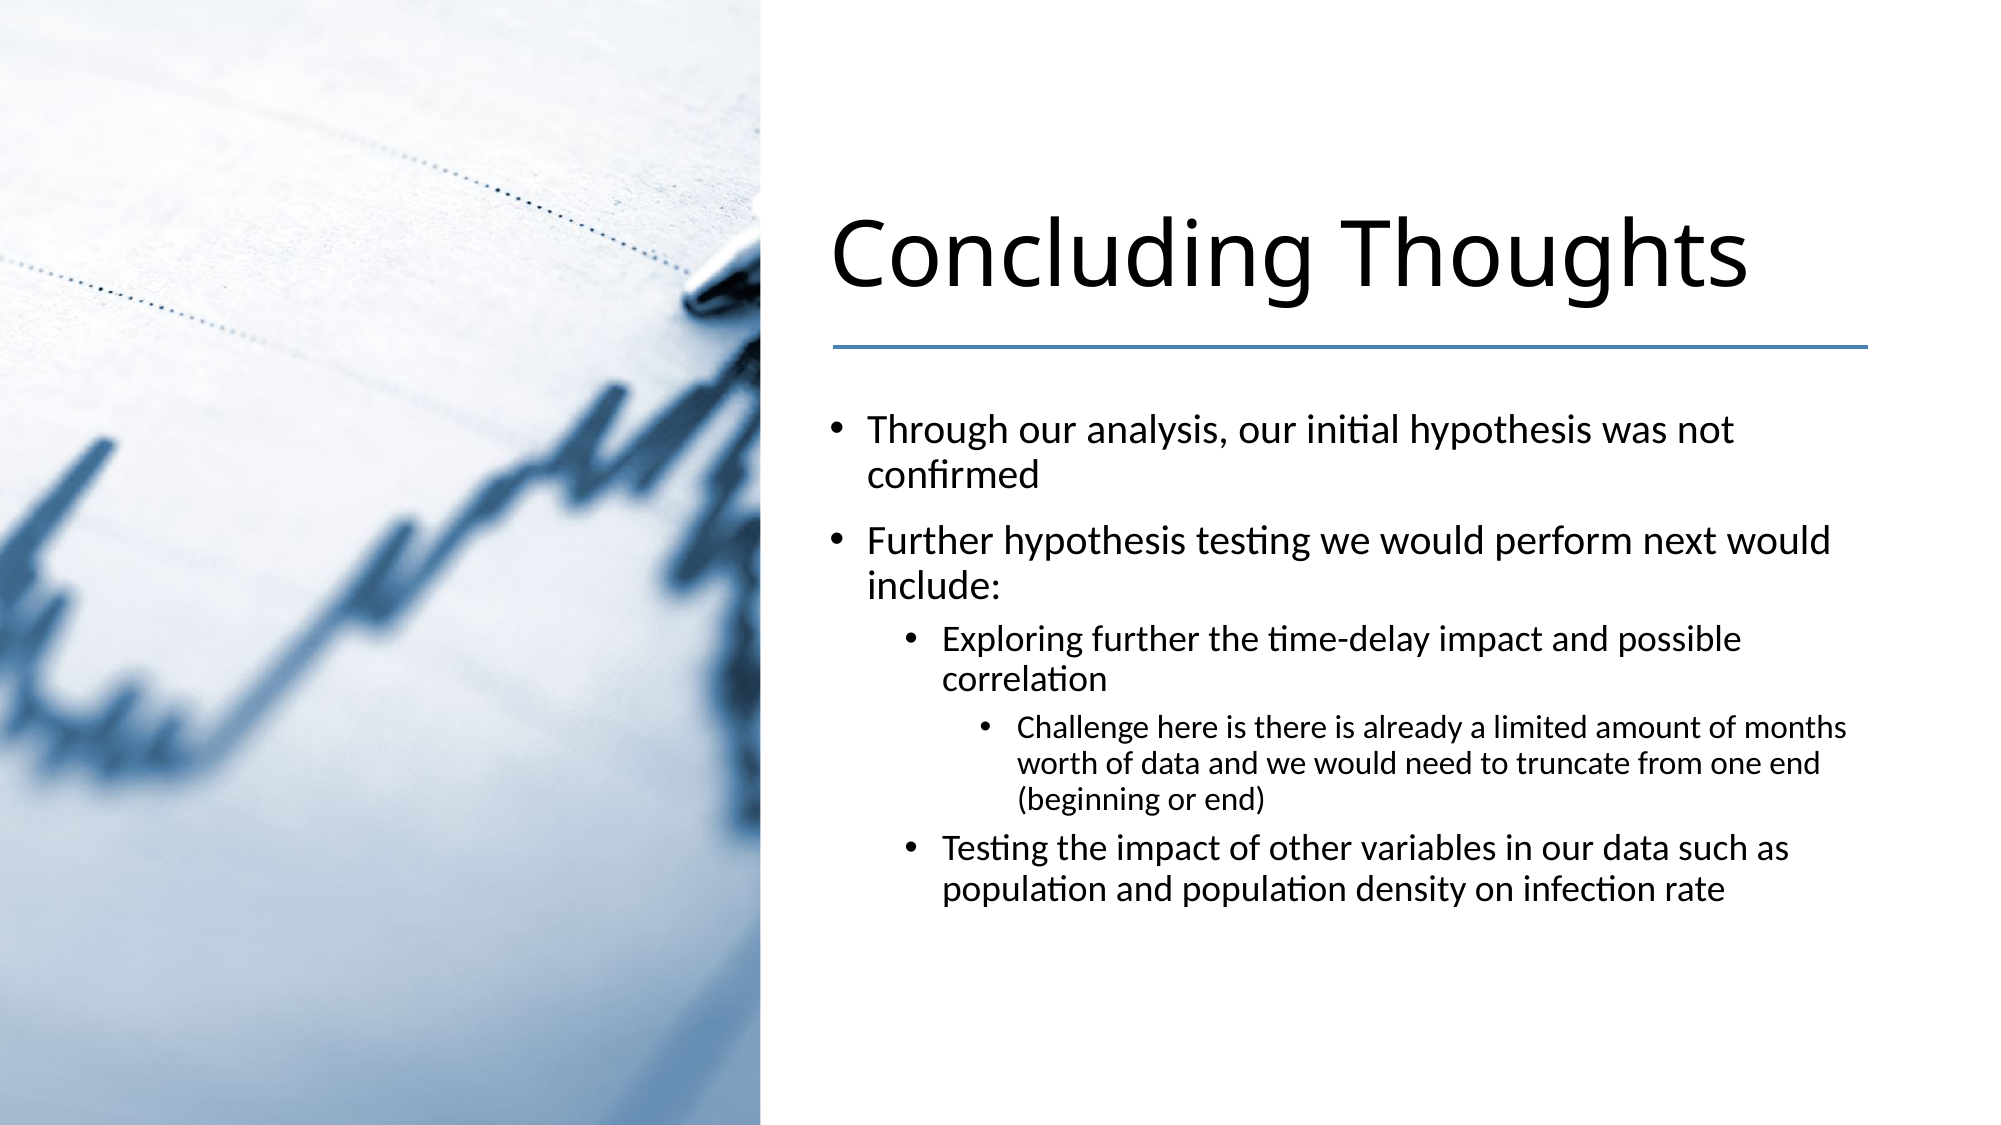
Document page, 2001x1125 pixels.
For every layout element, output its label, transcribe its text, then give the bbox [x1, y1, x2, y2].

list Through our analysis, our initial hypothesis was not confirmed Further hypothesis testing we would perform next would include: Exploring further the time-delay impact and possible correlation Challenge here is there is already a limited amount of months worth of data and we would need to truncate from one end (beginning or end) Testing the impact of other variables in our data such as population and population density on infection rate [814, 399, 1895, 1021]
title Concluding Thoughts [814, 103, 1895, 315]
picture [0, 0, 761, 1125]
